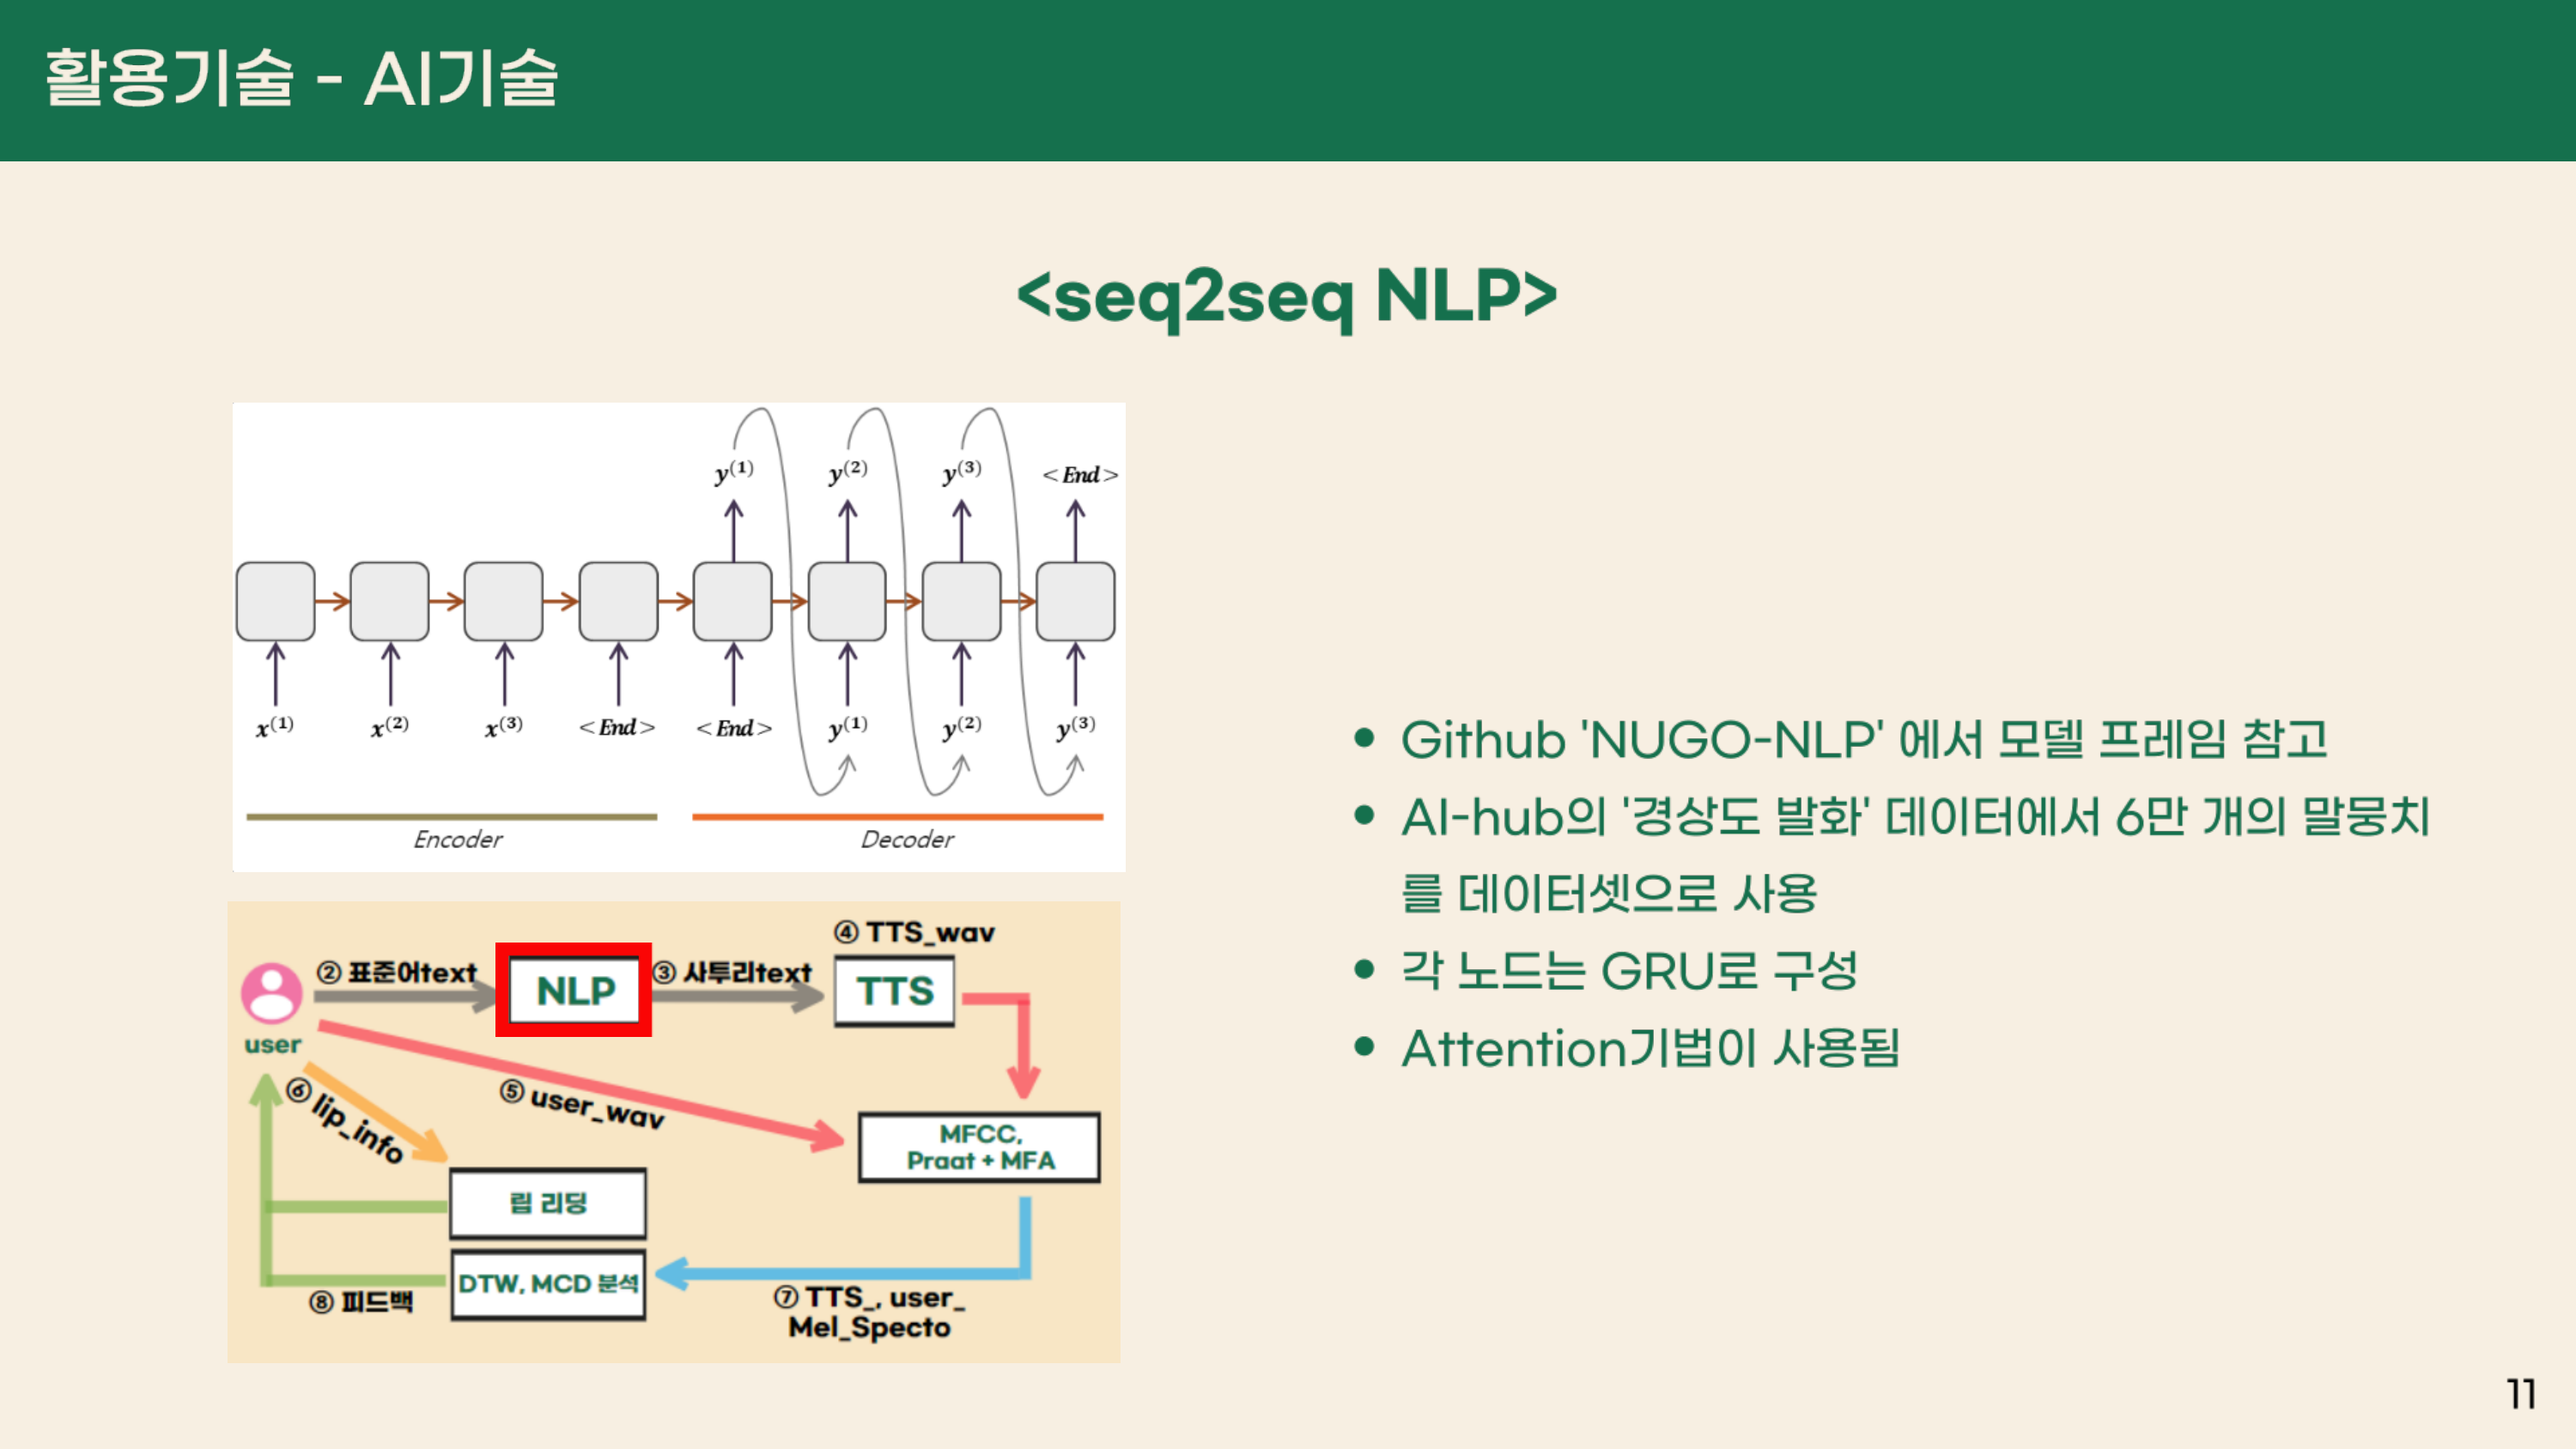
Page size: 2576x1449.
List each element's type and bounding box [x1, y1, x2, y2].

picture [2495, 1362, 2573, 1449]
text_box [495, 943, 654, 1038]
picture [39, 232, 2104, 403]
text_box [0, 0, 2576, 161]
picture [21, 7, 623, 183]
text_box [233, 412, 1126, 872]
picture [1325, 694, 2483, 1125]
text_box [228, 901, 1121, 1363]
